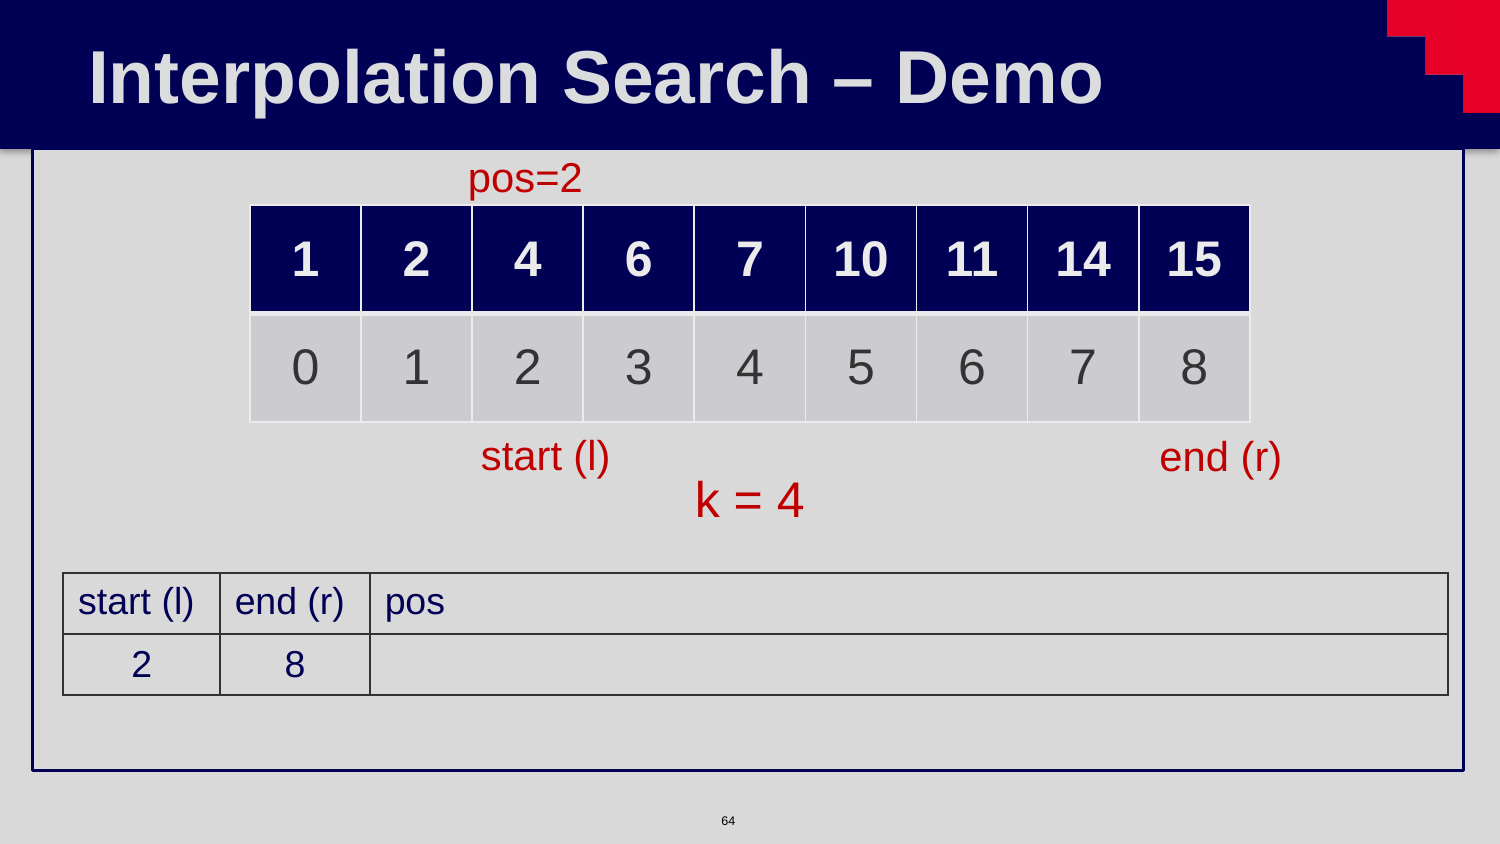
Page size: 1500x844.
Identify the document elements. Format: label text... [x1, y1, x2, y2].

table_cell 1 [362, 316, 471, 421]
text_box start (l) [466, 421, 626, 486]
table_header 15 [1140, 206, 1249, 311]
table_header 6 [584, 206, 693, 311]
table_header 14 [1028, 206, 1138, 311]
picture [1387, 0, 1500, 113]
text_box pos=2 [453, 142, 599, 208]
table_cell 0 [251, 316, 360, 421]
table_cell 5 [806, 316, 916, 421]
table_cell 3 [584, 316, 693, 421]
table_cell 6 [917, 316, 1027, 421]
table_cell 7 [1028, 316, 1138, 421]
title Interpolation Search – Demo [0, 0, 1356, 150]
table_header 7 [695, 206, 805, 311]
text_box k = 4 [680, 459, 820, 535]
table_header 10 [806, 206, 916, 311]
text_box end (r) [1144, 421, 1298, 487]
table_cell 8 [1140, 316, 1249, 421]
table_cell 2 [473, 316, 582, 421]
table_header 2 [362, 206, 471, 311]
table_header 1 [251, 206, 360, 311]
list [31, 146, 1465, 772]
table_cell 4 [695, 316, 805, 421]
table_header 4 [473, 208, 582, 311]
table_header 11 [917, 206, 1027, 311]
